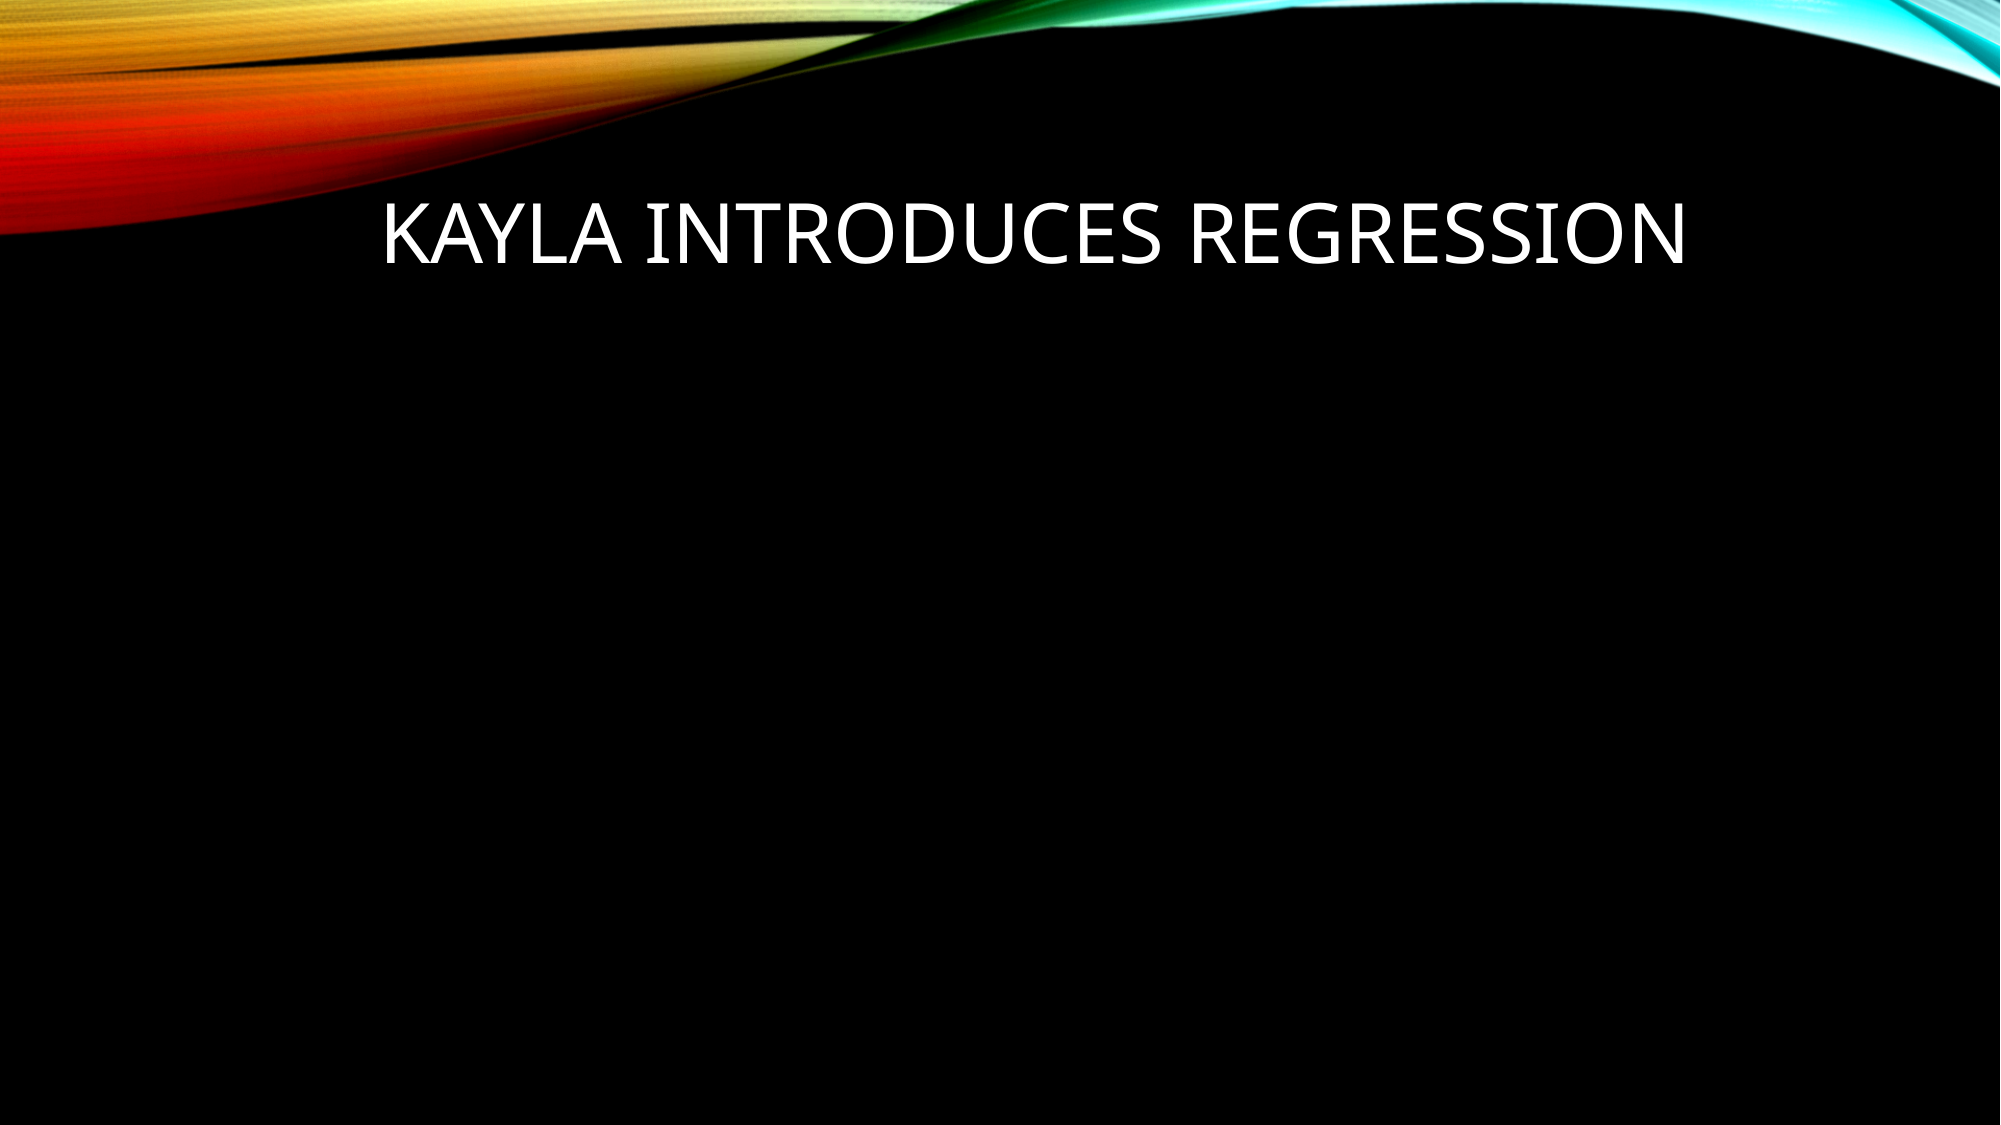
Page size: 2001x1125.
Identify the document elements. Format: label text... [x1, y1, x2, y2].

picture [0, 0, 2000, 237]
title Kayla Introduces Regression [293, 130, 1707, 343]
